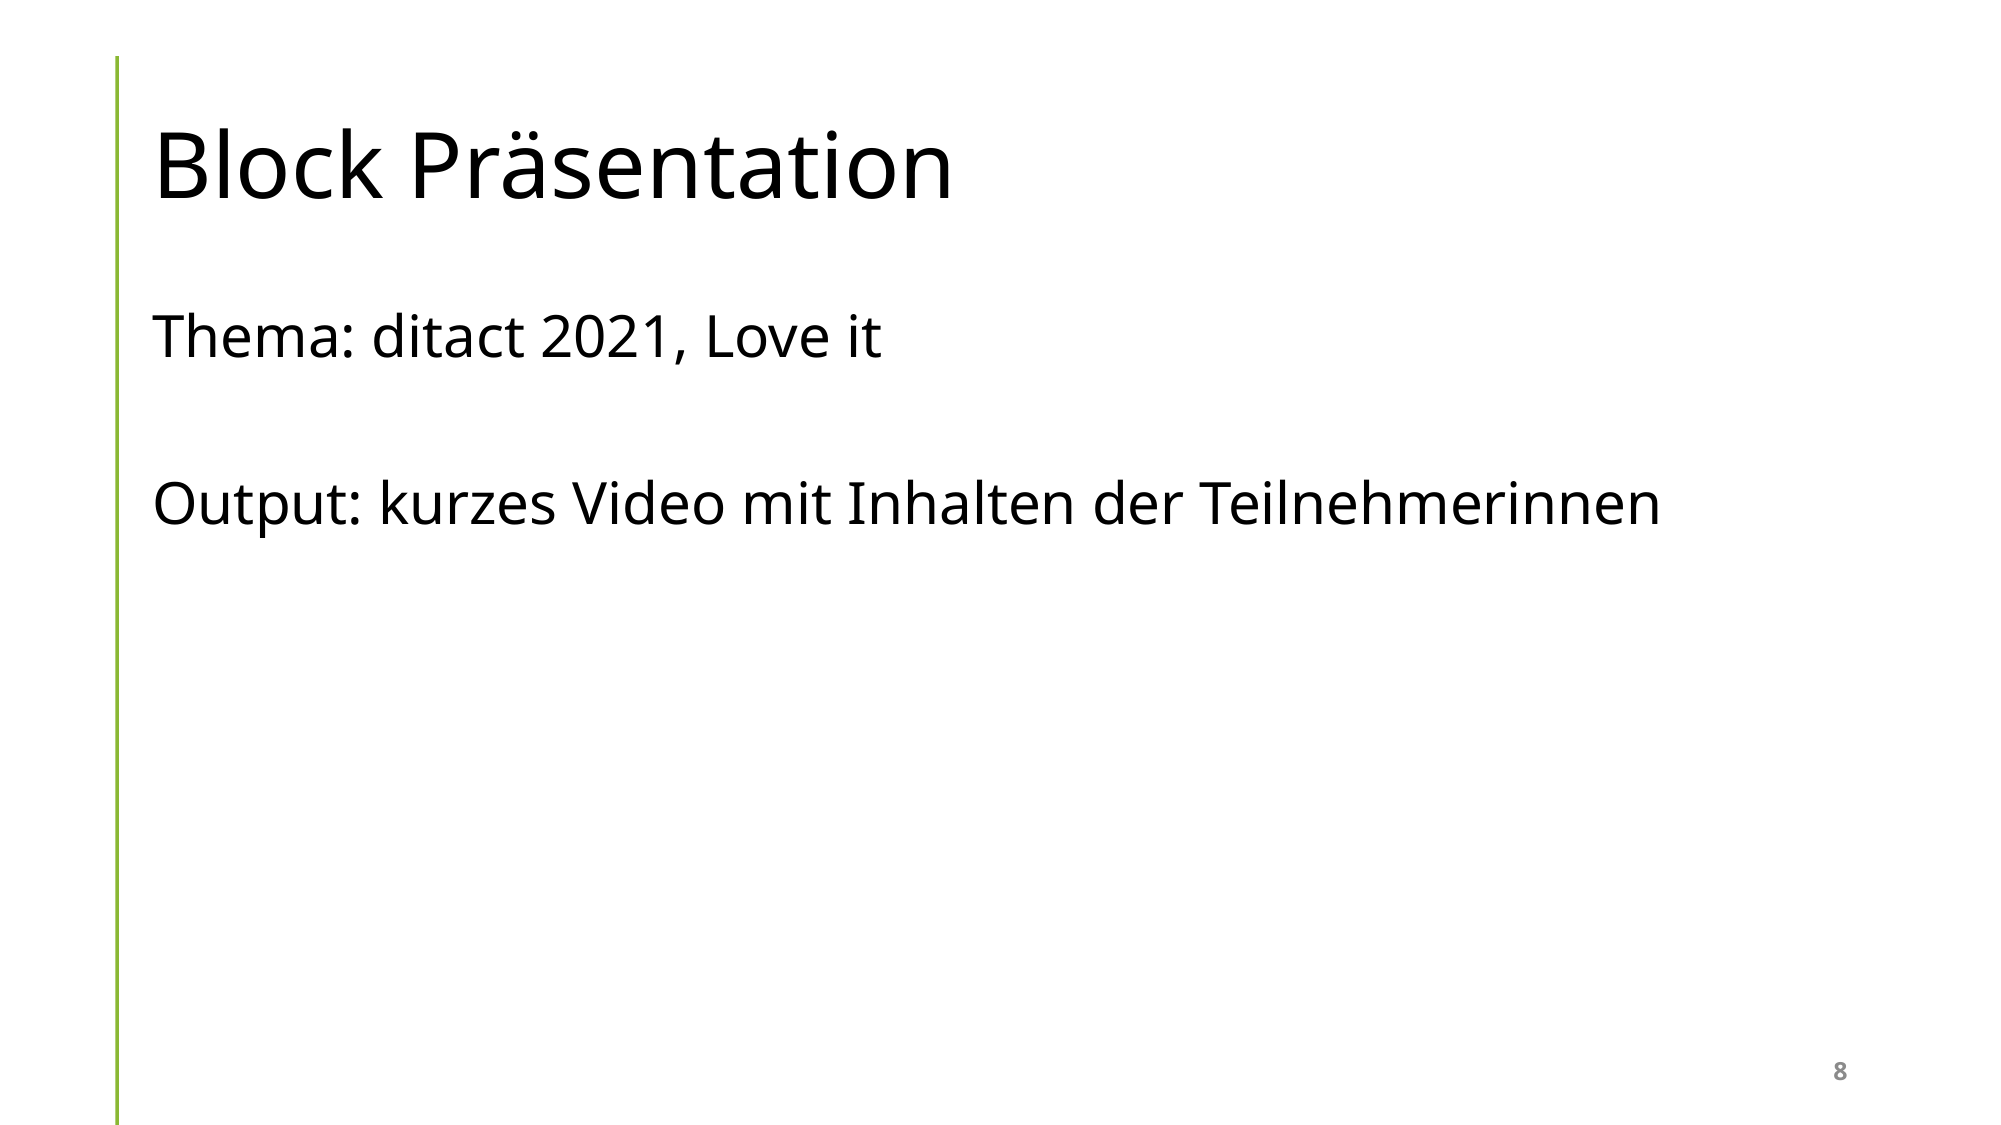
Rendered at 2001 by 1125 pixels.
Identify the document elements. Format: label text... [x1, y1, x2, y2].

title Block Präsentation [137, 59, 1863, 278]
slide_number 8 [1412, 1042, 1863, 1103]
list Thema: ditact 2021, Love it Output: kurzes Video mit Inhalten der Teilnehmerinnen [137, 299, 1863, 1014]
